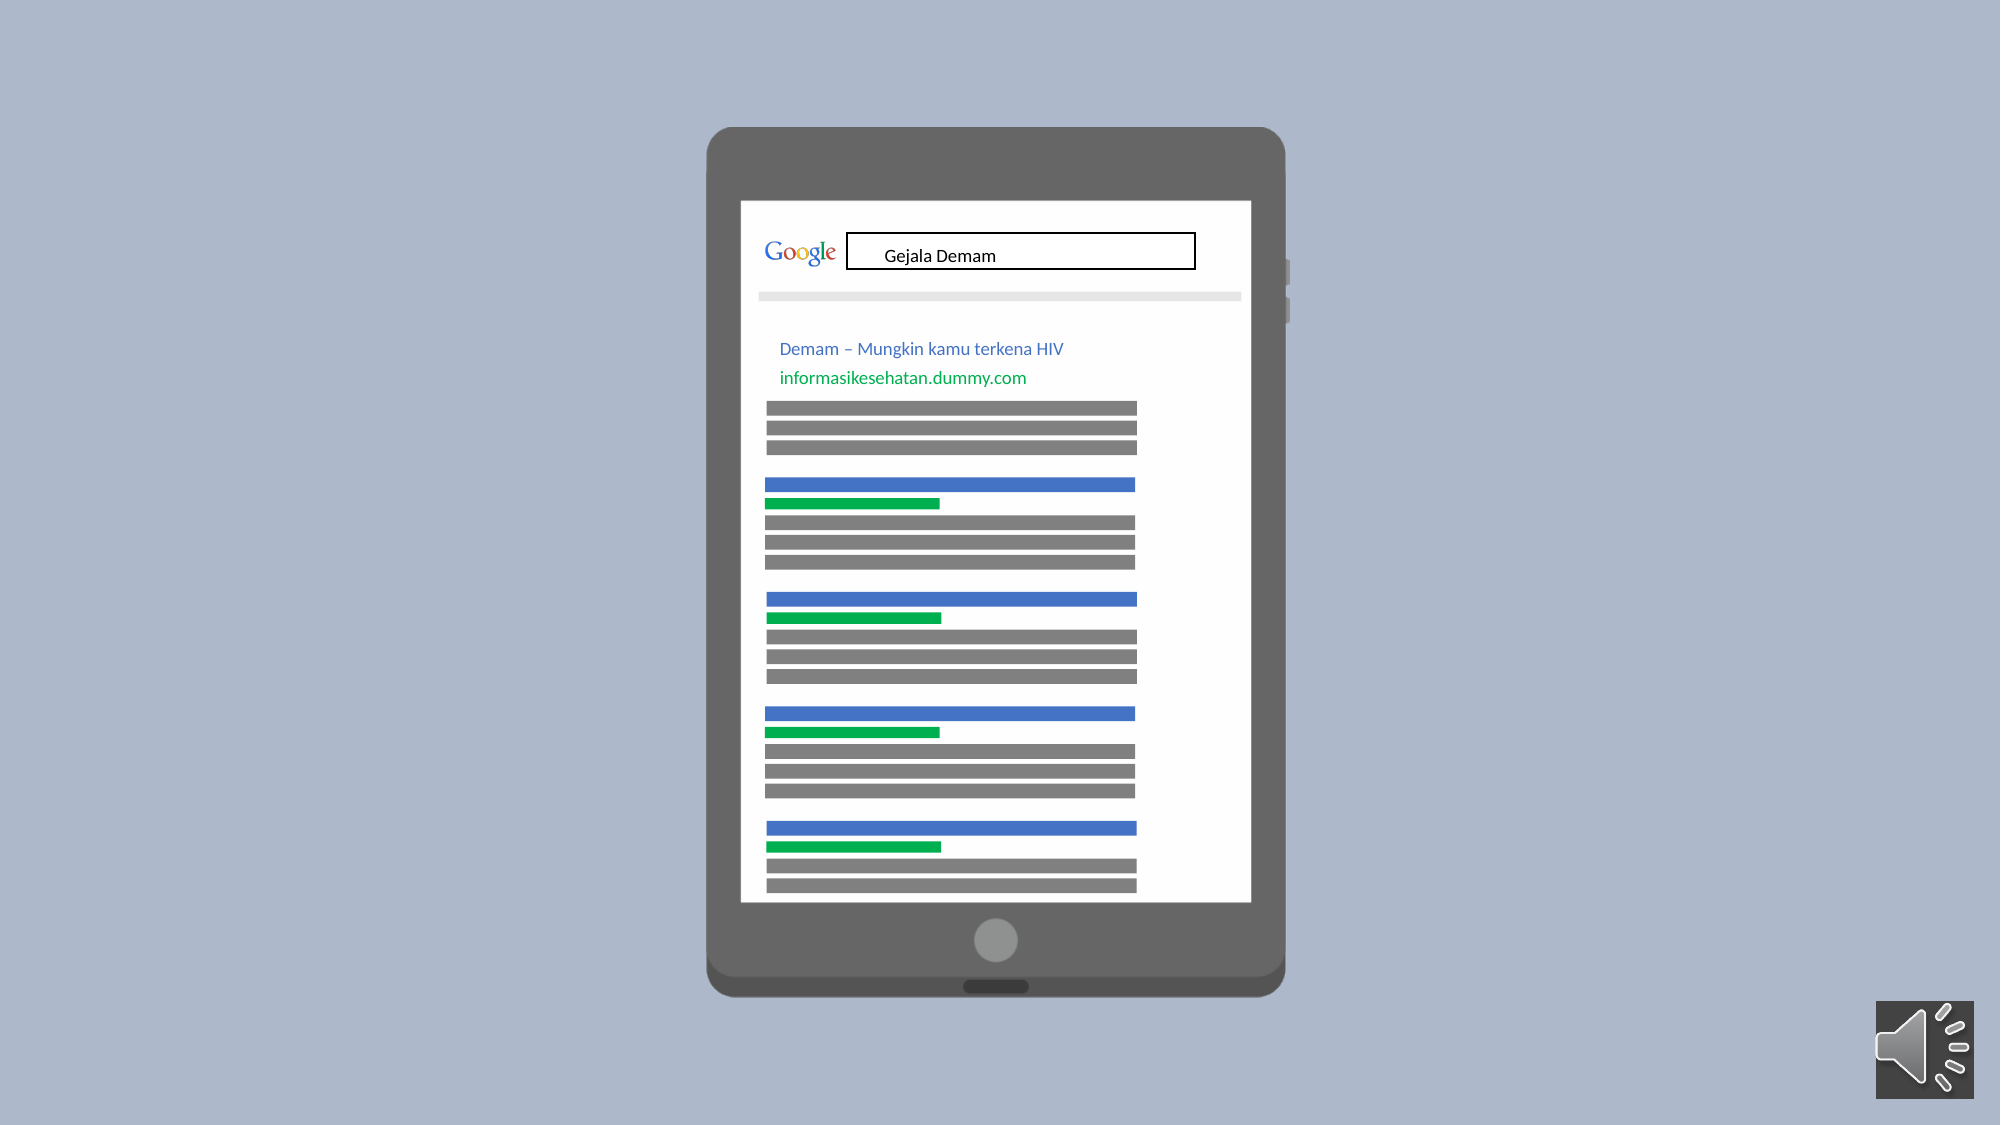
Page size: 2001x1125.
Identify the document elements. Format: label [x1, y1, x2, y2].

text_box [764, 706, 1136, 799]
picture [1874, 999, 1975, 1100]
text_box [766, 591, 1137, 684]
text_box [766, 820, 1137, 894]
text_box [764, 477, 1136, 570]
picture [706, 127, 1290, 998]
